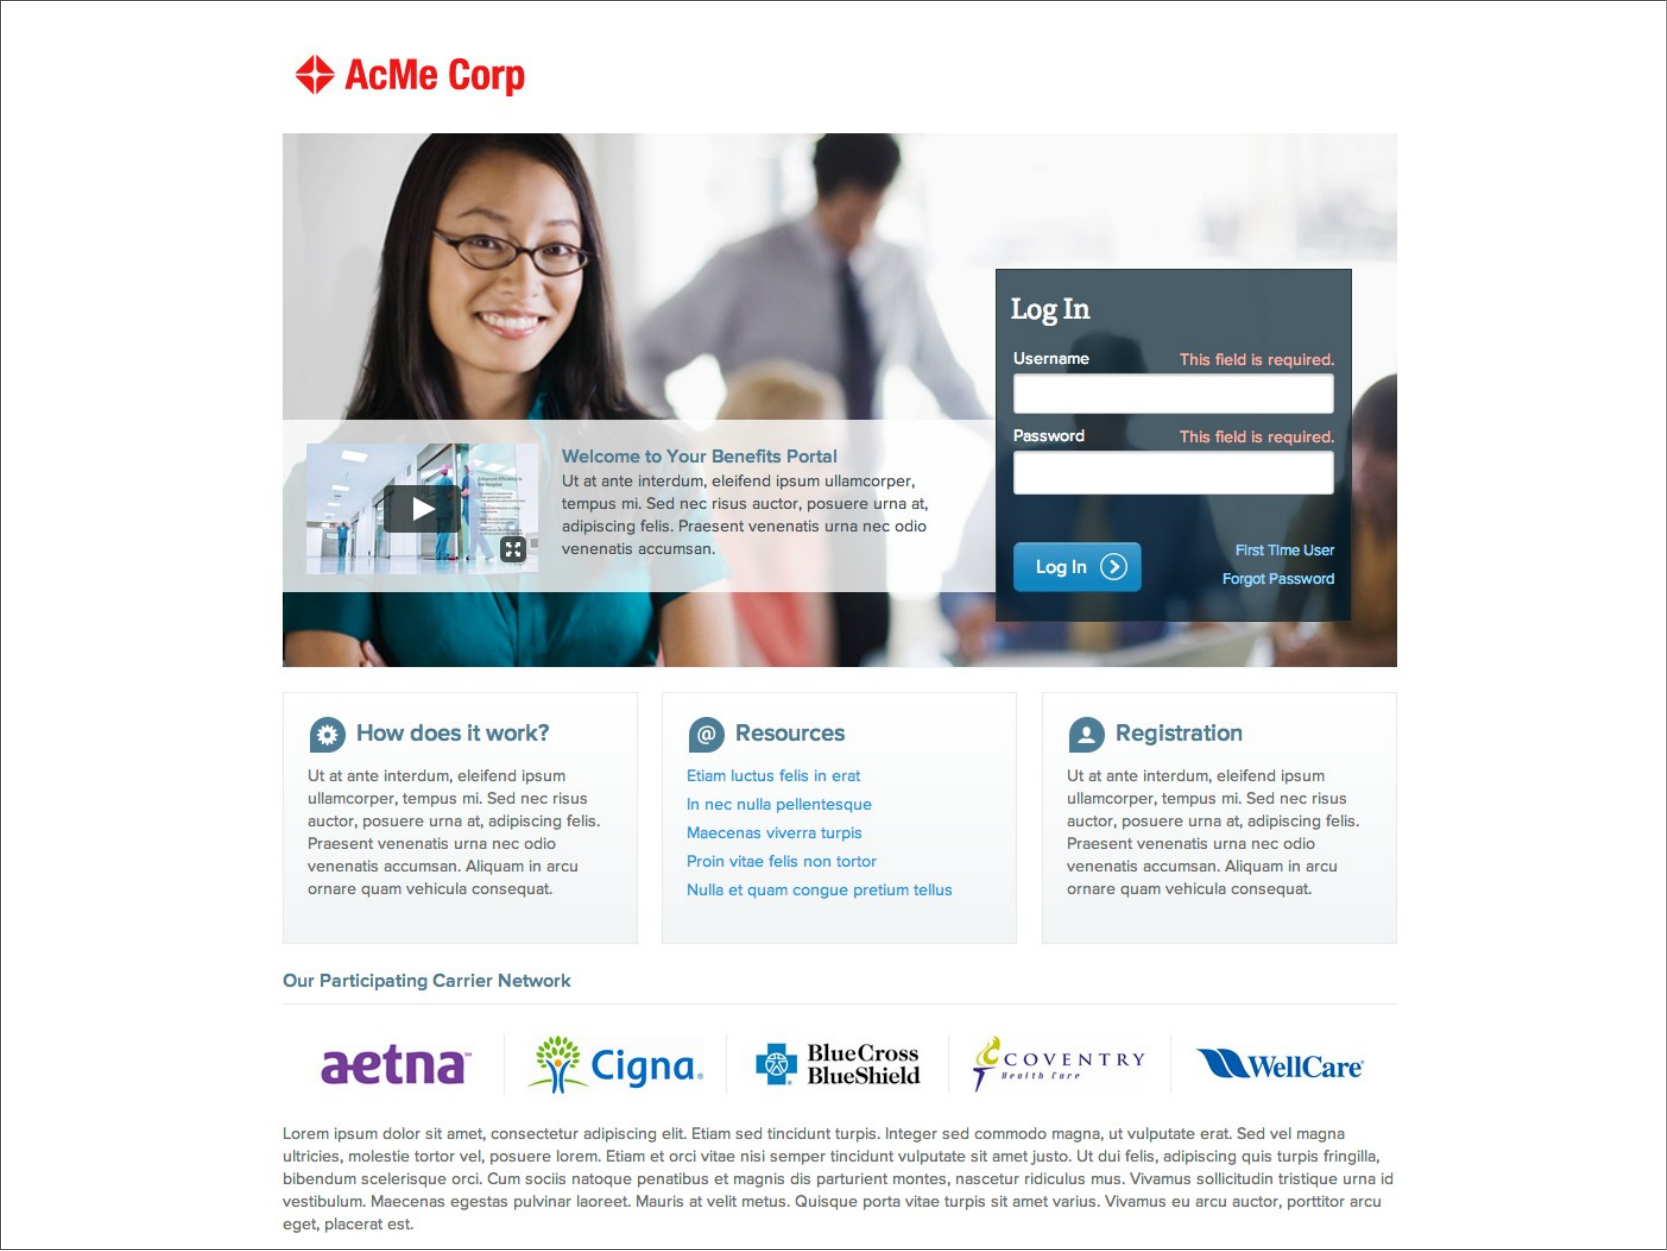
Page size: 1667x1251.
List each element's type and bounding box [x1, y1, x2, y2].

text_box [0, 0, 1667, 1250]
